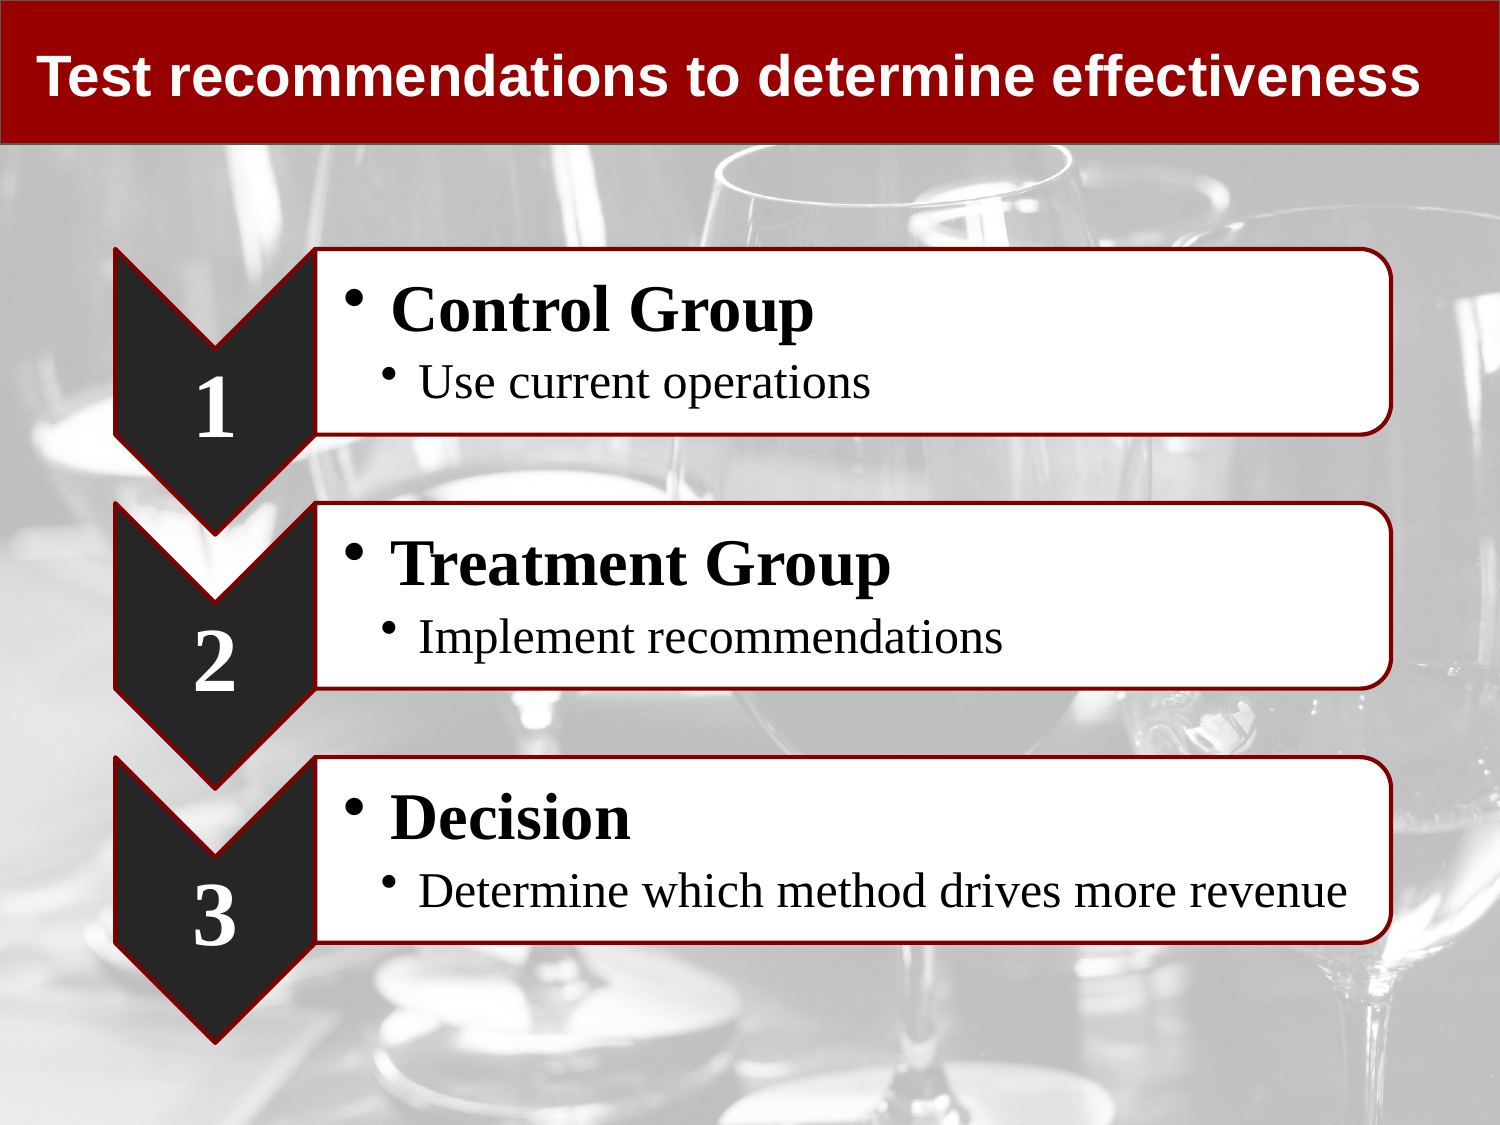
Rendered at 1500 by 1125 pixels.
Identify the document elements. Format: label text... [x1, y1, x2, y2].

text_box [0, 0, 1500, 135]
text_box Test recommendations to determine effectiveness [21, 22, 1500, 134]
picture [0, 135, 1500, 1125]
